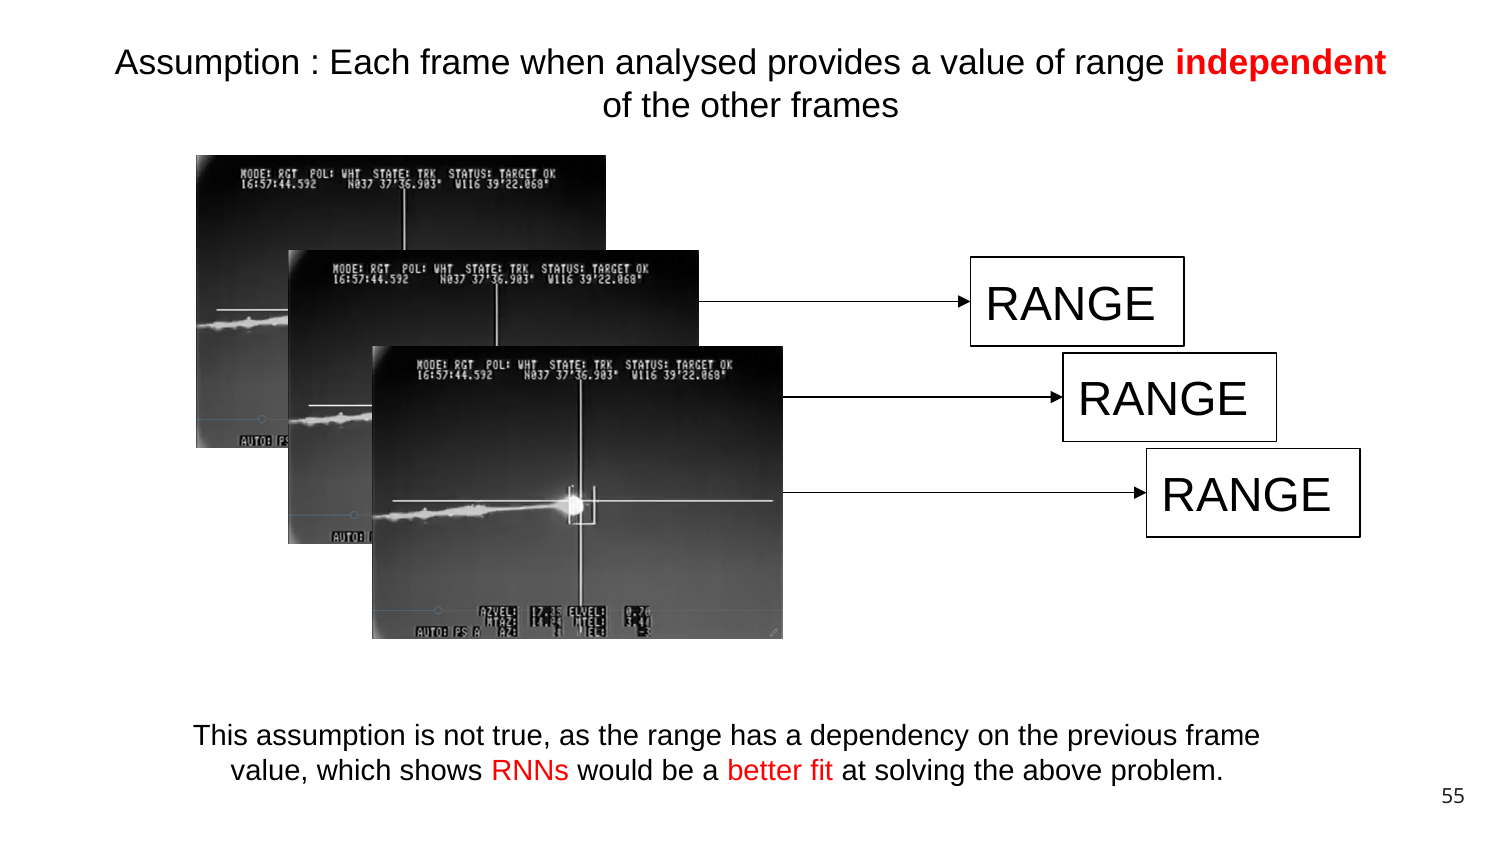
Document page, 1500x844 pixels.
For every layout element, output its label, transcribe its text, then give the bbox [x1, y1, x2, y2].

picture [195, 154, 783, 640]
text_box RANGE [1062, 352, 1277, 442]
text_box Assumption : Each frame when analysed provides a value of range independent of the other frames [94, 24, 1408, 130]
text_box RANGE [1146, 448, 1361, 538]
slide_number ‹#› [1389, 764, 1480, 830]
text_box This assumption is not true, as the range has a dependency on the previous frame value, which shows RNNs would be a better fit at solving the above problem. [142, 701, 1314, 798]
text_box RANGE [970, 257, 1185, 346]
